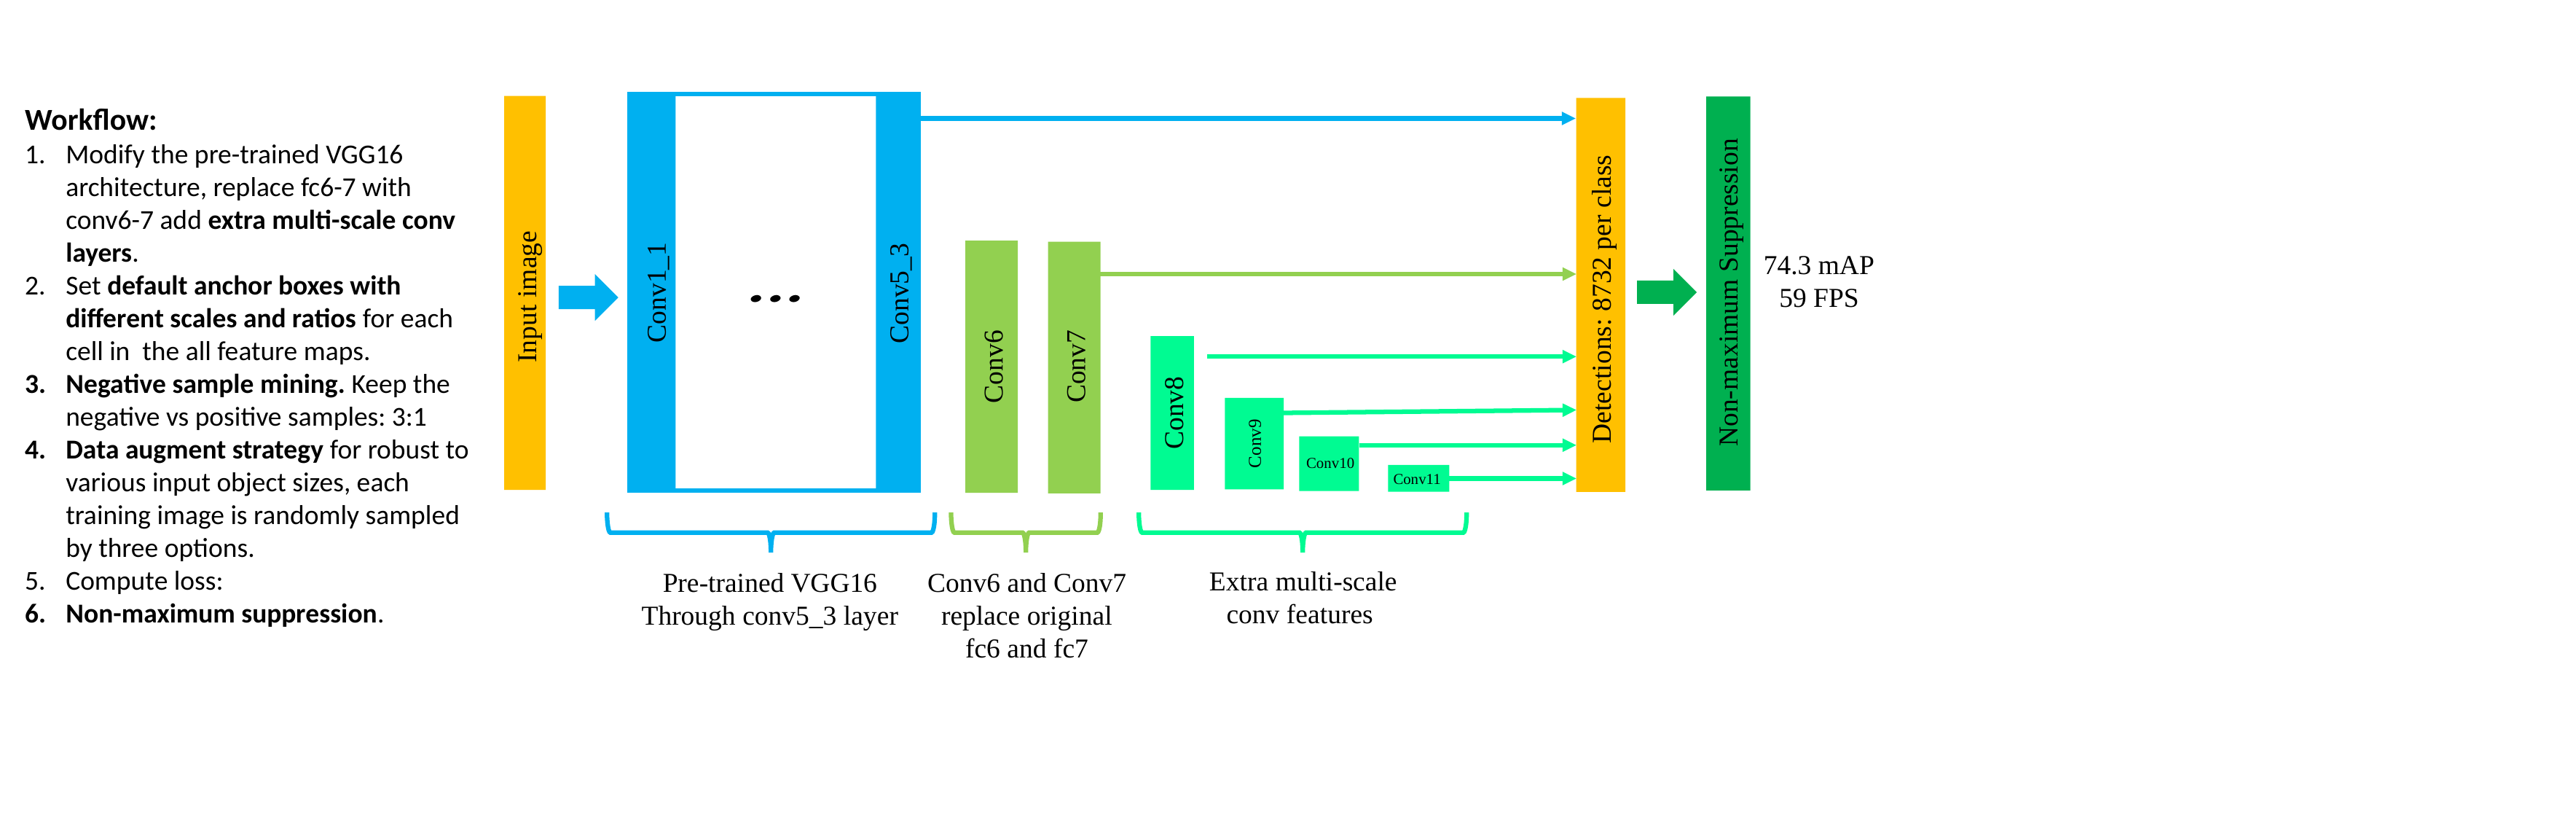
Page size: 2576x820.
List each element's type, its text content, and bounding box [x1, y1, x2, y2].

text_box [1224, 397, 1284, 490]
text_box Conv7 [1052, 241, 1096, 493]
text_box Non-maximum Suppression [1705, 95, 1749, 490]
text_box [677, 93, 919, 491]
text_box Conv11 [1376, 464, 1458, 493]
text_box Extra multi-scale conv features [1191, 558, 1415, 635]
text_box Conv1_1 [632, 91, 677, 494]
text_box [1576, 97, 1626, 493]
text_box [1048, 241, 1102, 494]
text_box [1299, 436, 1359, 448]
text_box 74.3 mAP 59 FPS [1745, 241, 1893, 319]
text_box [1705, 319, 1751, 491]
text_box Conv8 [1150, 336, 1194, 491]
text_box [965, 240, 1018, 493]
text_box [606, 512, 935, 553]
text_box [1636, 267, 1698, 318]
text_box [1281, 410, 1576, 413]
text_box [629, 93, 632, 491]
text_box Conv6 [970, 241, 1014, 492]
text_box Conv9 [1237, 398, 1271, 490]
text_box [503, 95, 546, 491]
text_box [557, 272, 620, 323]
text_box [950, 512, 1102, 553]
text_box Conv6 and Conv7 replace original fc6 and fc7 [915, 559, 1139, 669]
text_box [1299, 477, 1359, 491]
text_box Detections: 8732 per class [1578, 99, 1622, 492]
text_box Conv5_3 [875, 97, 919, 490]
text_box Conv10 [1289, 448, 1371, 477]
text_box Pre-trained VGG16 Through conv5_3 layer [625, 559, 915, 636]
text_box [1138, 512, 1467, 553]
